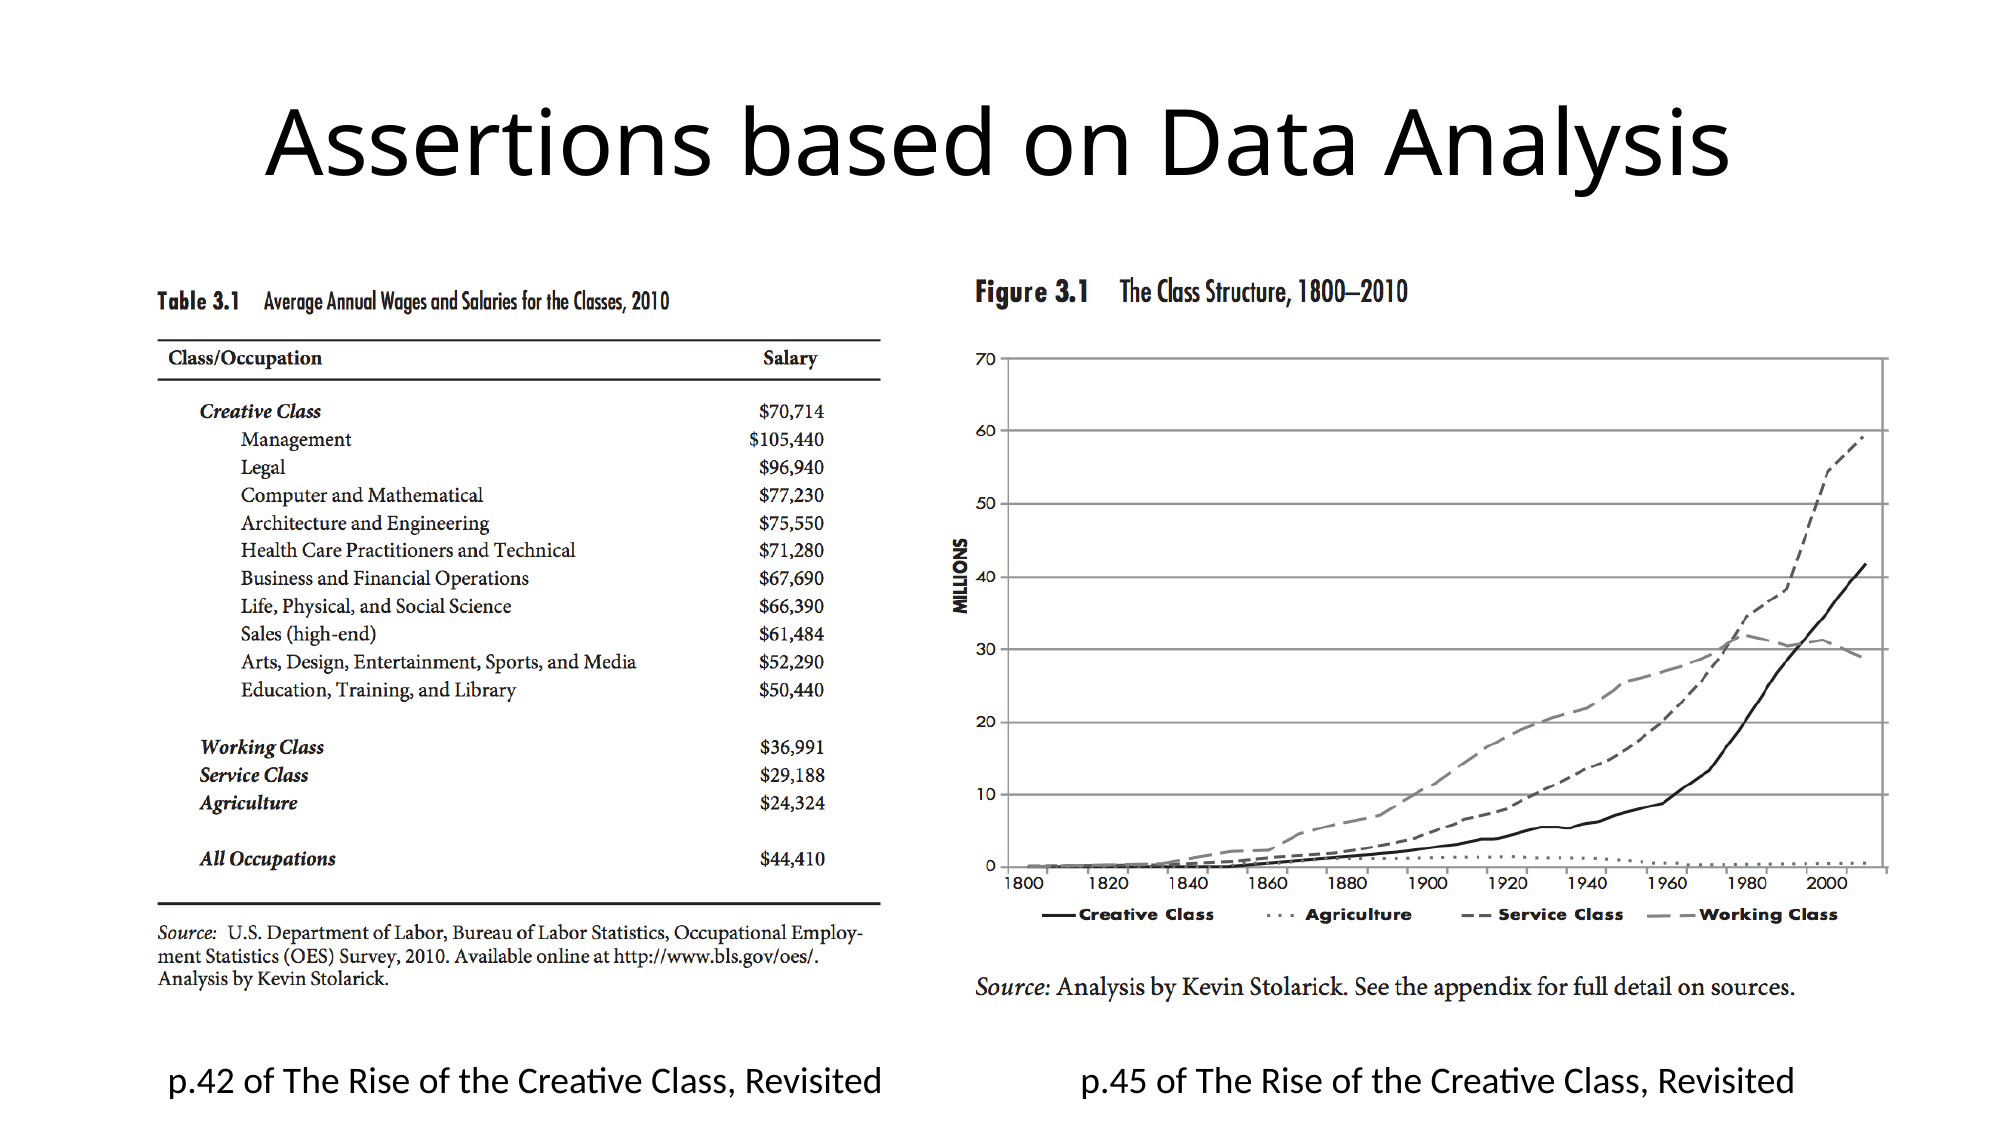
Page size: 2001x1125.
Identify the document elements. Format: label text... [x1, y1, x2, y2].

picture [947, 248, 1930, 1034]
text_box p.45 of The Rise of the Creative Class, Revisited [1065, 1048, 1812, 1109]
title Assertions based on Data Analysis [99, 45, 1900, 233]
picture [111, 248, 923, 1034]
text_box p.42 of The Rise of the Creative Class, Revisited [152, 1048, 899, 1109]
